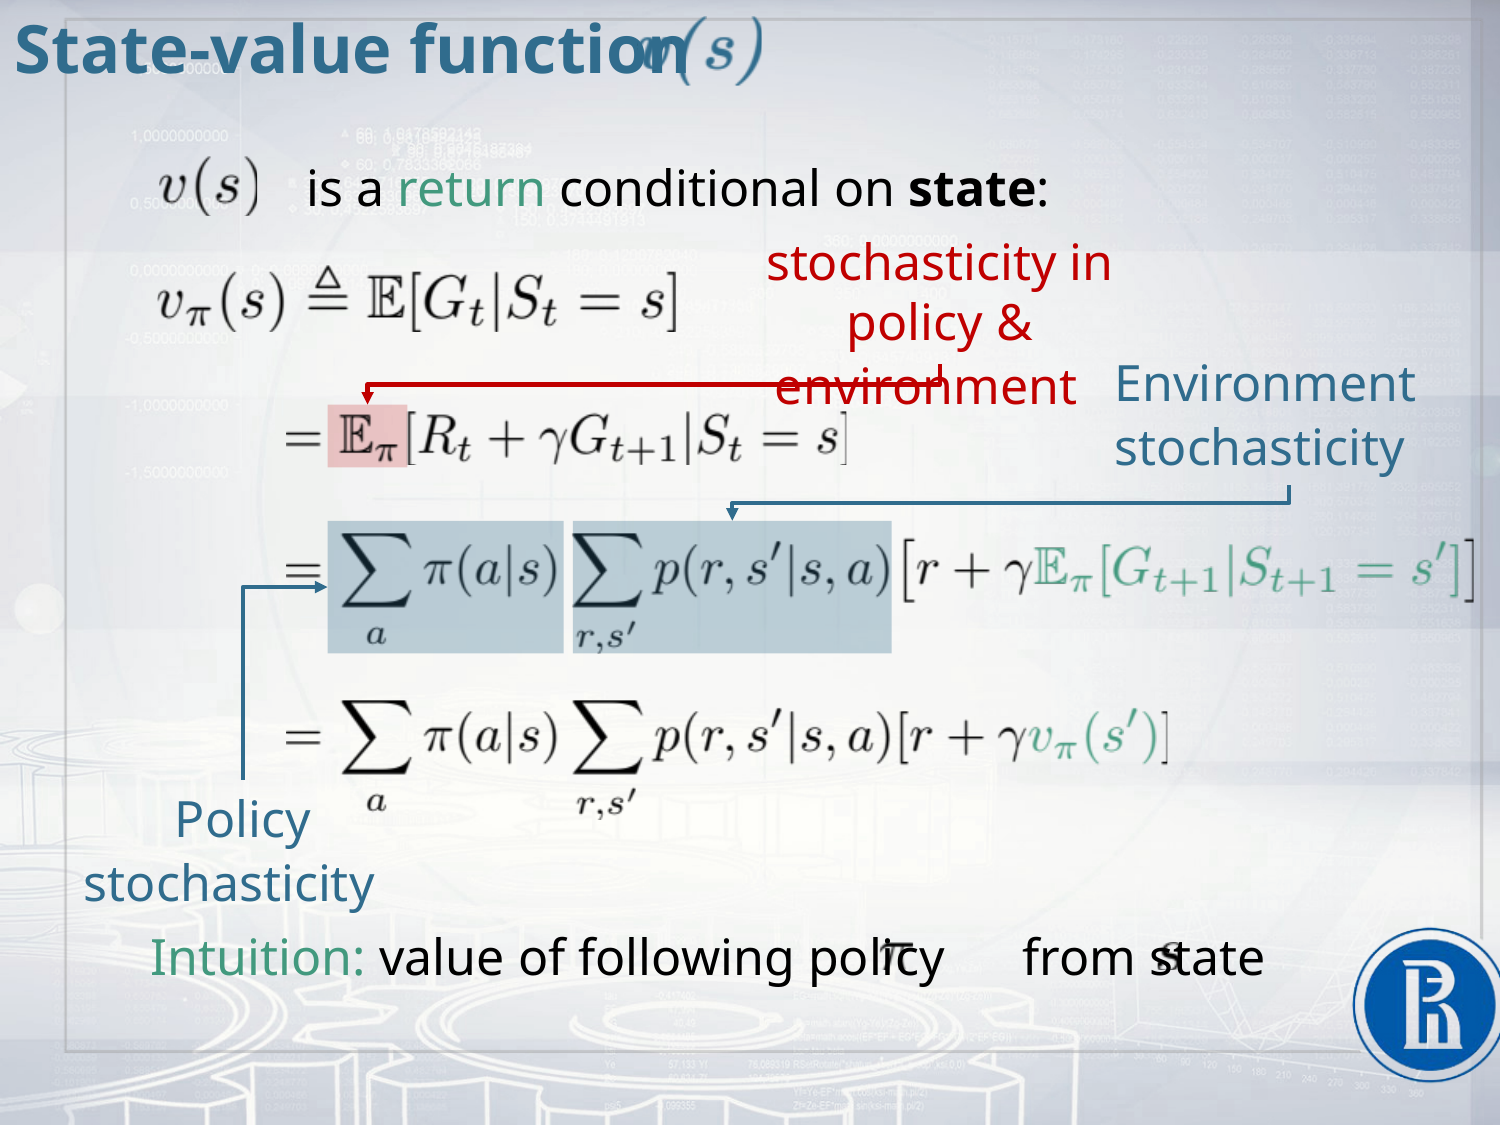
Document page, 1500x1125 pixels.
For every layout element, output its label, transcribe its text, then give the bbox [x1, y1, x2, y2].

text_box [327, 404, 408, 408]
text_box Environment stochasticity [1099, 344, 1479, 484]
picture [636, 16, 762, 86]
picture [0, 102, 1500, 1125]
text_box is a return conditional on state: [135, 149, 1425, 285]
text_box Policy stochasticity [53, 780, 433, 920]
text_box [572, 520, 892, 531]
text_box [361, 364, 941, 405]
text_box Intuition: value of following policy from state [135, 918, 1425, 993]
text_box State-value function [0, 0, 1500, 102]
text_box [726, 485, 1290, 521]
text_box [327, 520, 564, 531]
text_box stochasticity in policy & environment [699, 222, 1181, 423]
